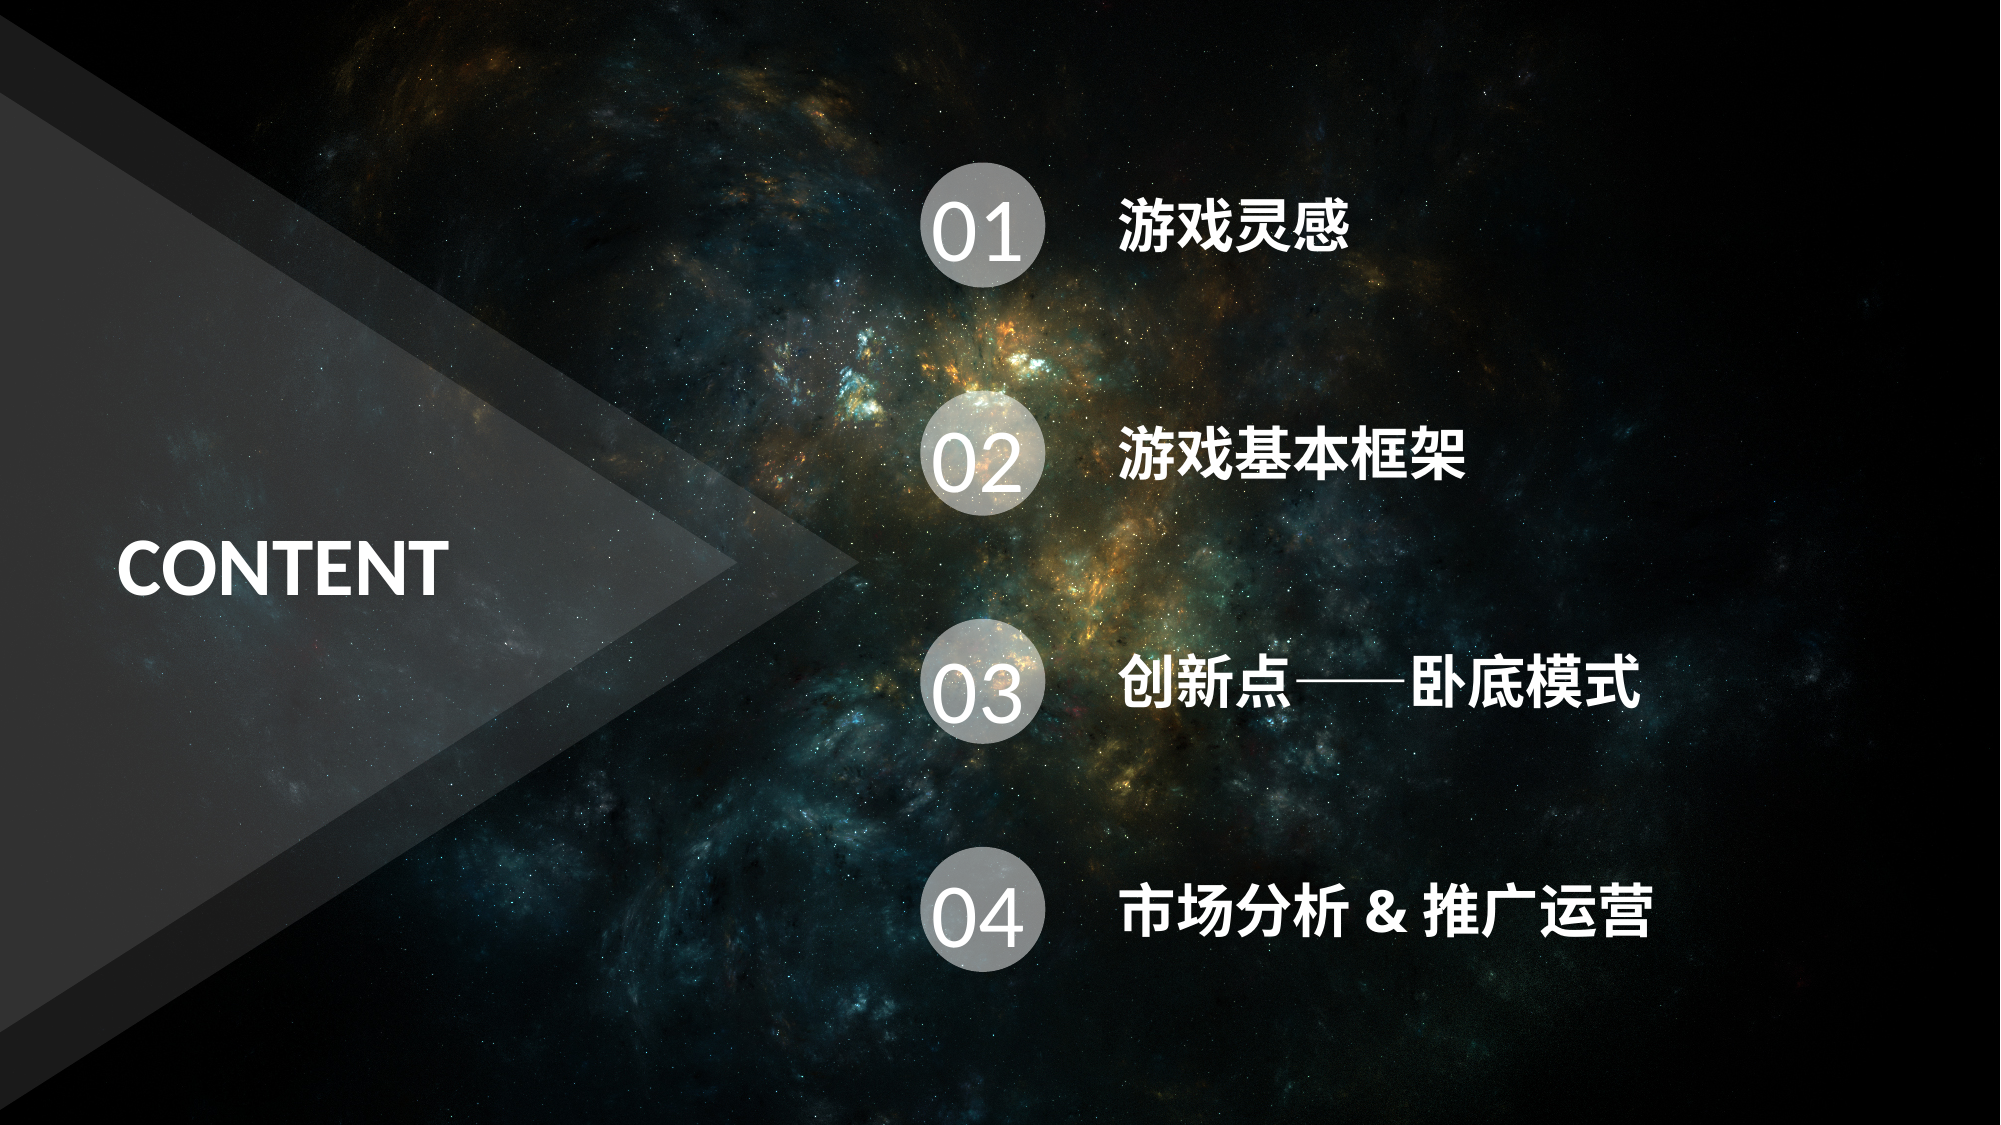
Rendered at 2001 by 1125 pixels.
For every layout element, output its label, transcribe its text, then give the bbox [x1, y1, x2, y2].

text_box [917, 390, 1046, 520]
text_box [917, 162, 1046, 289]
text_box 游戏灵感 [1103, 182, 1810, 267]
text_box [917, 618, 1046, 752]
text_box 游戏基本框架 [1103, 410, 1810, 495]
text_box 创新点——卧底模式 [1103, 638, 1810, 724]
text_box 基本模式： 占领四座指定塔获胜 [0, 92, 738, 1033]
picture [0, 0, 2000, 1125]
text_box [917, 846, 1046, 975]
text_box CONTENT [103, 504, 516, 620]
text_box 市场分析&推广运营 [1103, 866, 1810, 952]
